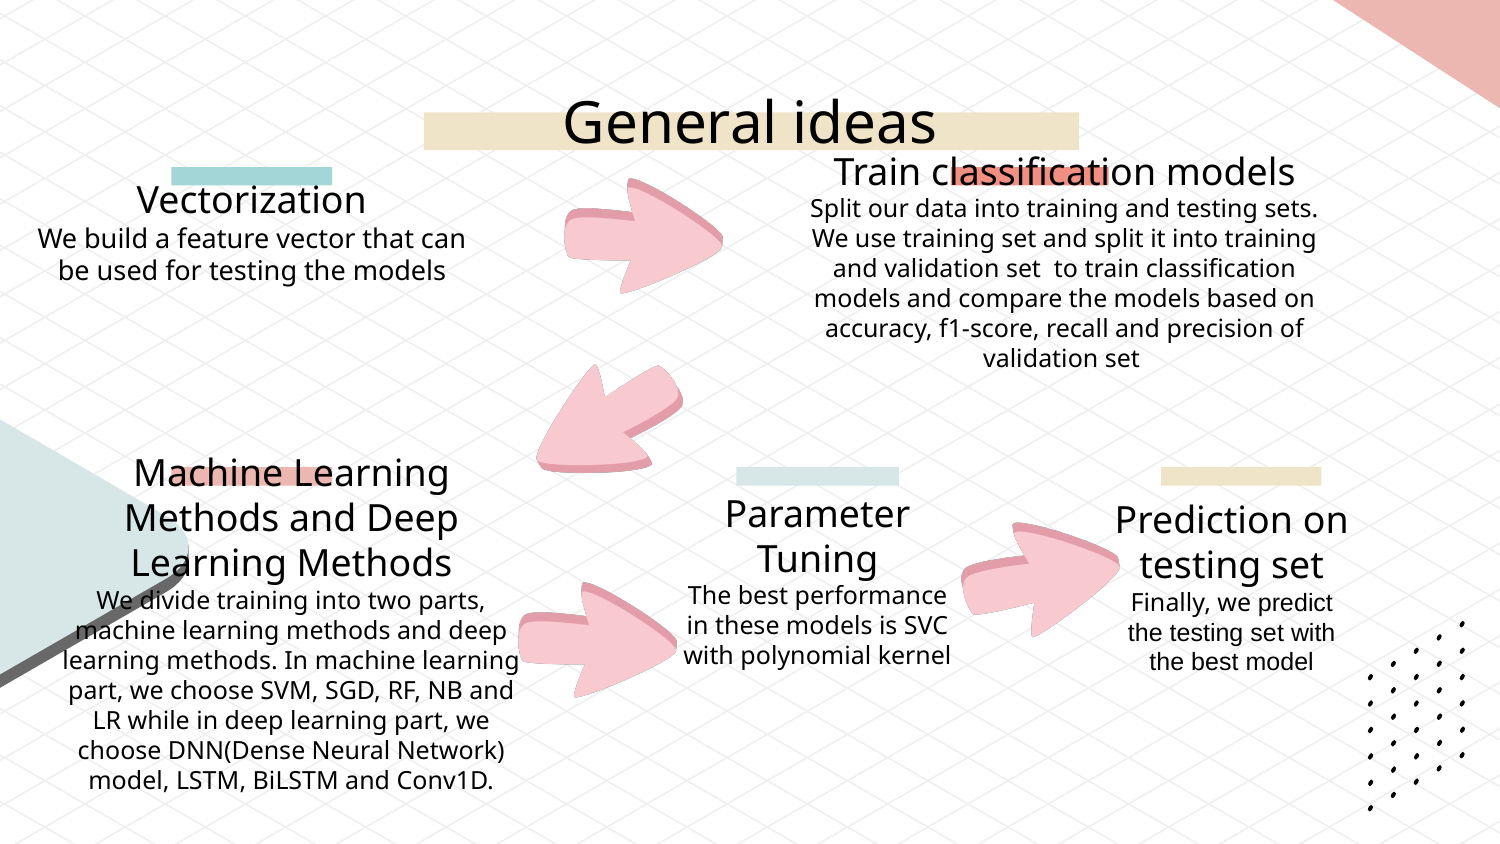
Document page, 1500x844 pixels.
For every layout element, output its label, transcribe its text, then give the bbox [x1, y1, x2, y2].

picture [945, 486, 1132, 670]
title Train classification models Split our data into training and testing sets. We use training set and split it into training and validation set to train classification models and compare the models based on accuracy, f1-score, recall and precision of validation set [782, 301, 1348, 388]
picture [545, 142, 736, 333]
title Prediction on testing set Finally, we predict the testing set with the best model [1096, 604, 1367, 691]
text_box [950, 167, 1109, 186]
text_box [171, 467, 333, 486]
text_box [1161, 467, 1322, 486]
text_box [171, 167, 333, 186]
title Parameter Tuning The best performance in these models is SVC with polynomial kernel [665, 597, 975, 685]
text_box [736, 467, 899, 486]
title Machine Learning Methods and Deep Learning Methods We divide training into two parts, machine learning methods and deep learning methods. In machine learning part, we choose SVM, SGD, RF, NB and LR while in deep learning part, we choose DNN(Dense Neural Network) model, LSTM, BiLSTM and Conv1D. [38, 767, 545, 844]
title Vectorization We build a feature vector that can be used for testing the models [5, 214, 499, 302]
title General ideas [118, 72, 1382, 167]
picture [528, 344, 690, 499]
picture [499, 546, 690, 737]
